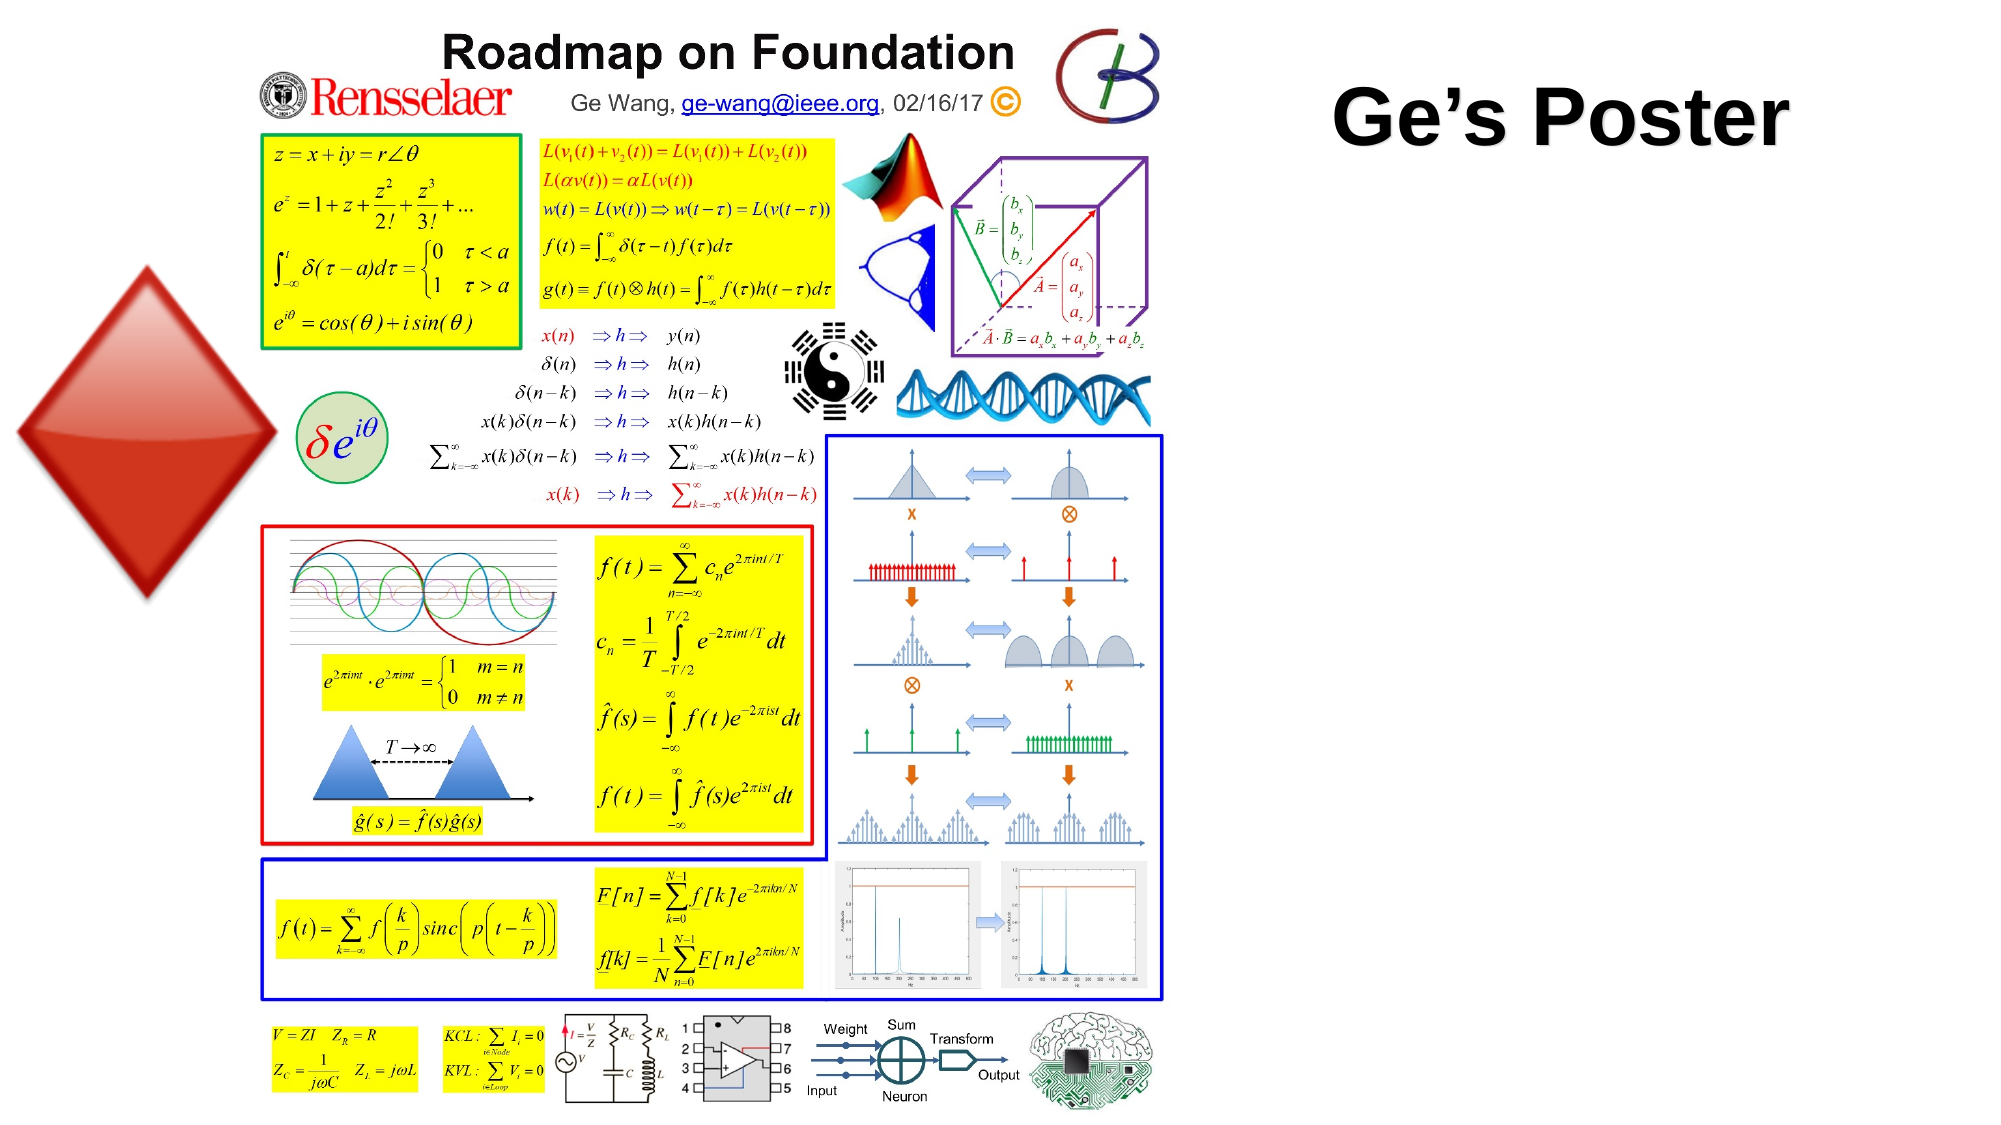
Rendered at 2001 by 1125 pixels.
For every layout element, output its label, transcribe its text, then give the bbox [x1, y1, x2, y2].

title Ge’s Poster [1177, 43, 1951, 181]
picture [0, 245, 334, 619]
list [253, 3, 1172, 1125]
